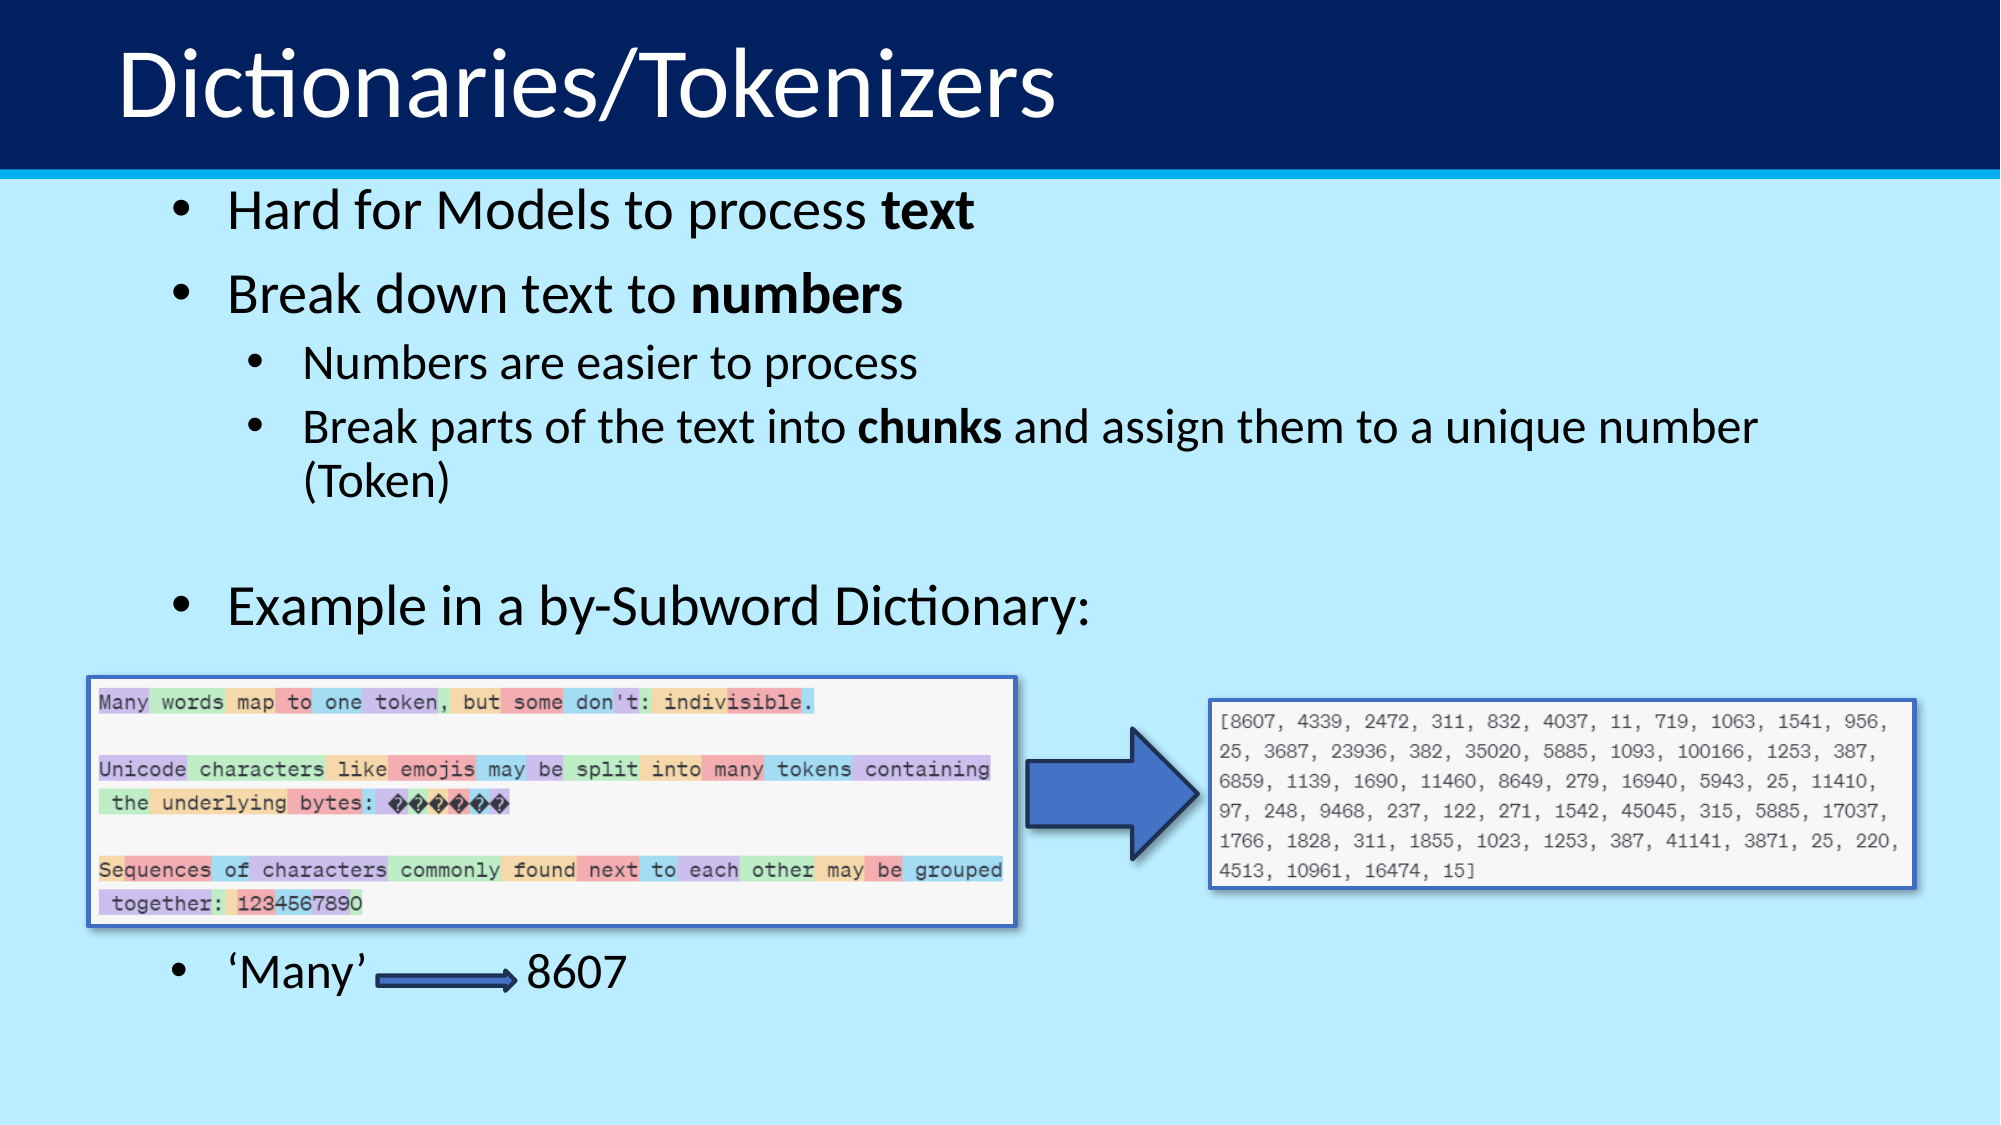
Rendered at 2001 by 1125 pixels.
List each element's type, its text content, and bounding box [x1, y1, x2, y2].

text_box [61, 679, 1913, 1029]
title Dictionaries/Tokenizers [102, 0, 1828, 170]
list Hard for Models to process text Break down text to numbers Numbers are easier to process Break parts of the text into chunks and assign them to a unique number (Token) Example in a by-Subword Dictionary: [137, 171, 1828, 676]
